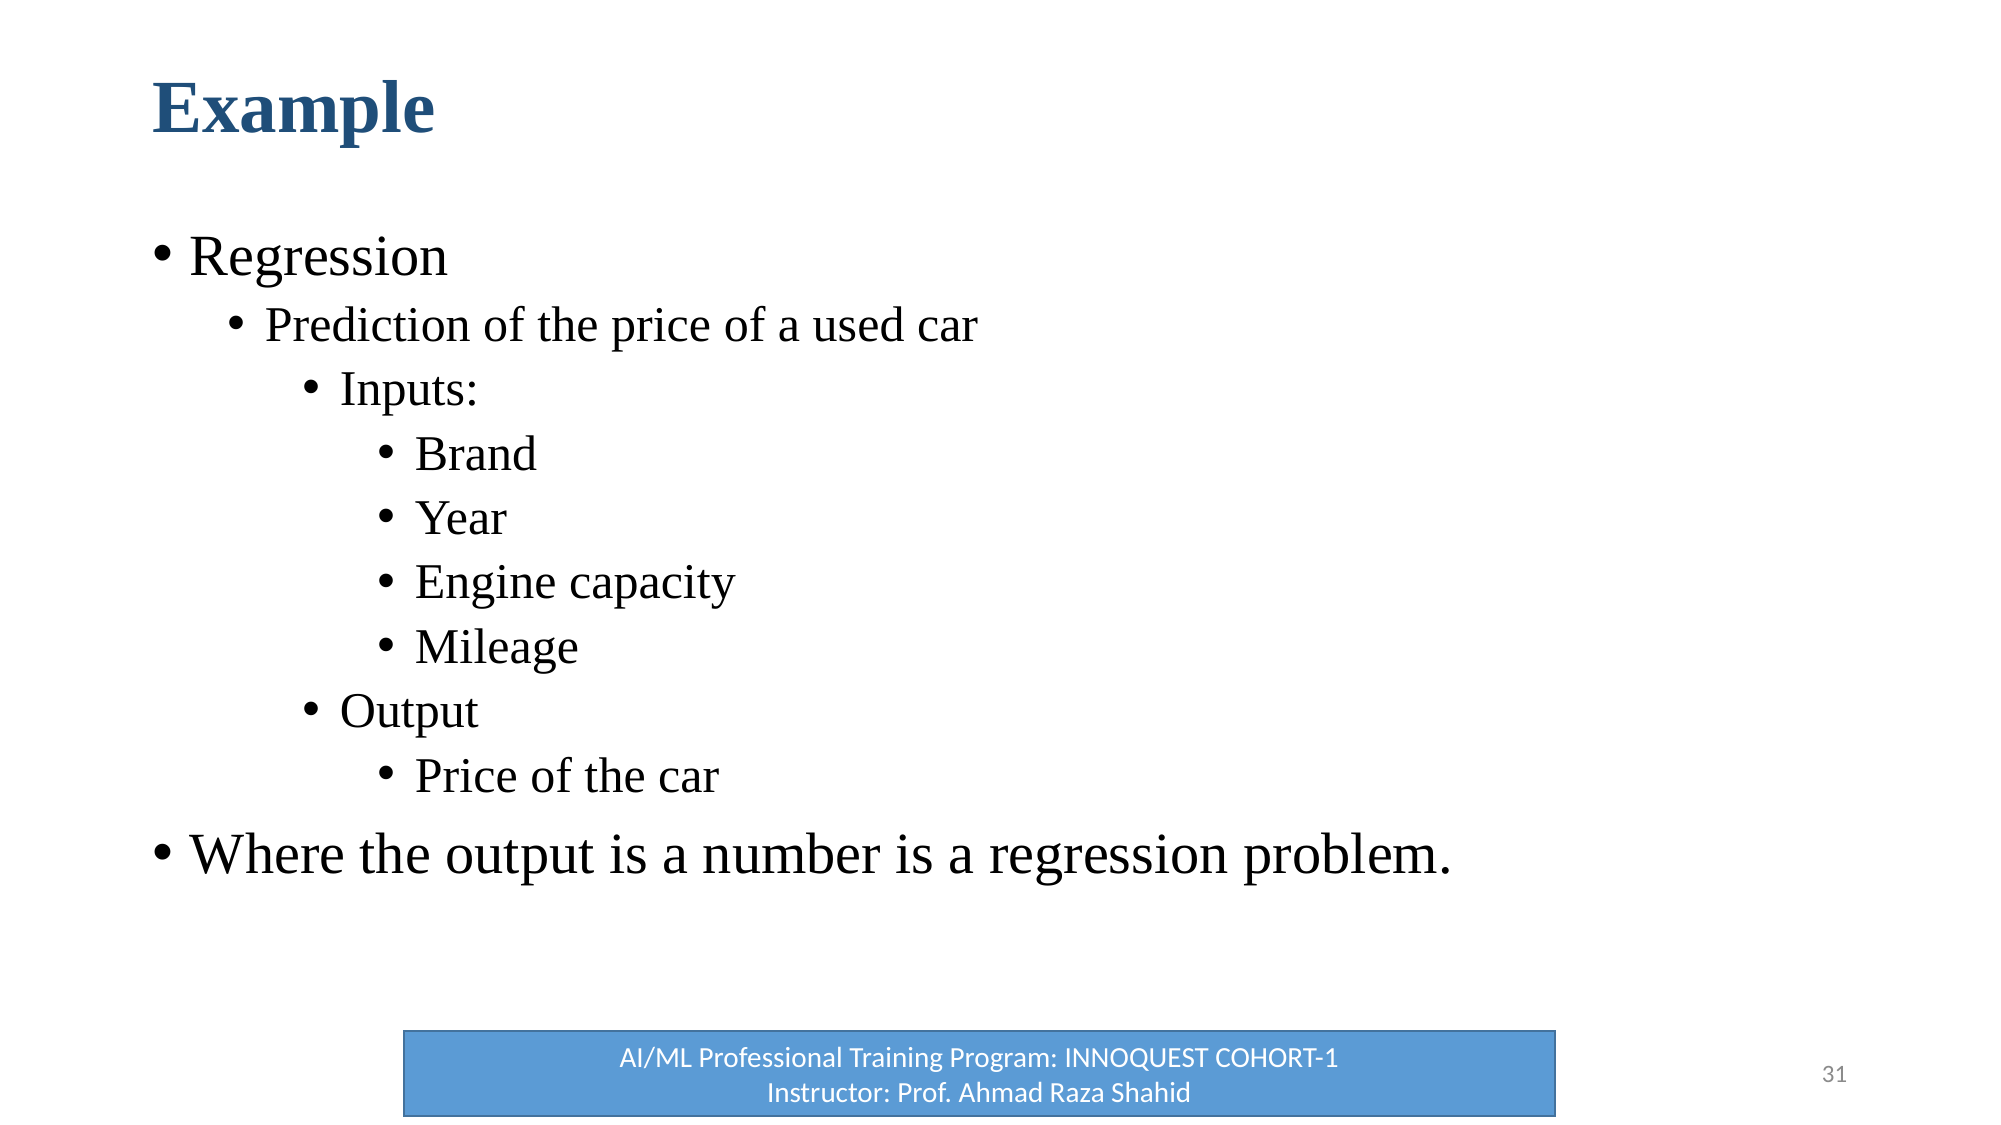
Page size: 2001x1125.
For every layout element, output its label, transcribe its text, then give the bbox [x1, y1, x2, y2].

text_box AI/ML Professional Training Program: INNOQUEST COHORT-1 Instructor: Prof. Ahmad Raza Shahid [403, 1030, 1556, 1117]
list Regression Prediction of the price of a used car Inputs: Brand Year Engine capacity Mileage Output Price of the car Where the output is a number is a regression problem. [137, 217, 1863, 932]
slide_number 31 [1412, 1042, 1863, 1103]
title Example [137, 0, 1863, 217]
